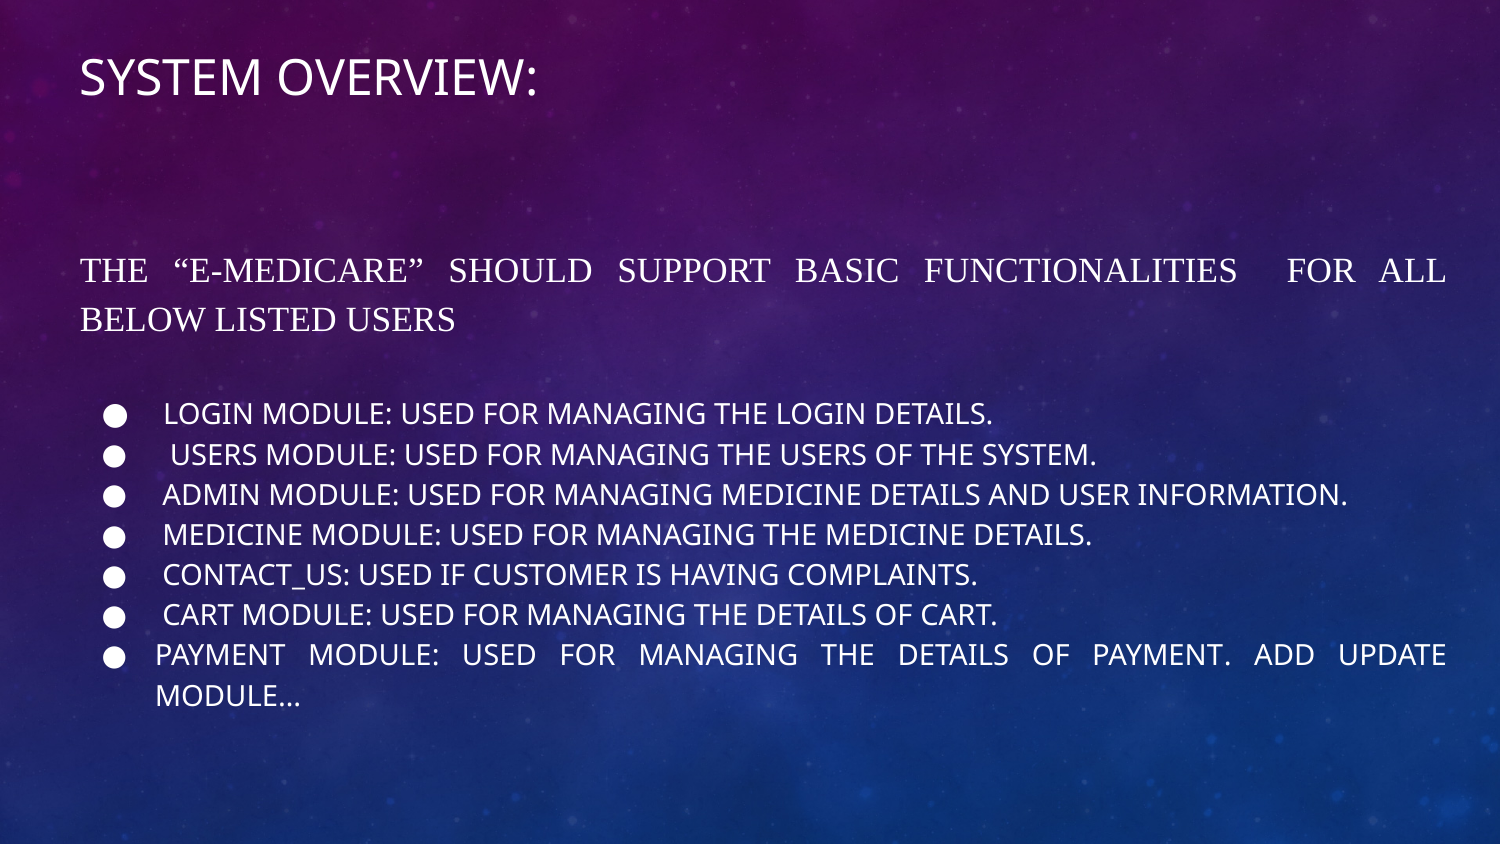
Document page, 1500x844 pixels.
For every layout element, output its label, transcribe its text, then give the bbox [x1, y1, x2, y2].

title System Overview: The “E-Medicare” should support basic functionalities for all below listed users Login Module: Used for managing the login details. Users Module: Used for managing the users of the system. Admin Module: Used for managing medicine details and user information. Medicine Module: Used for managing the Medicine details. Contact_us: Used if customer is having complaints. Cart Module: Used for managing the details of Cart. Payment Module: Used for managing the details of PaymeNT. add update module… [64, 21, 1463, 821]
picture [0, 0, 1500, 844]
